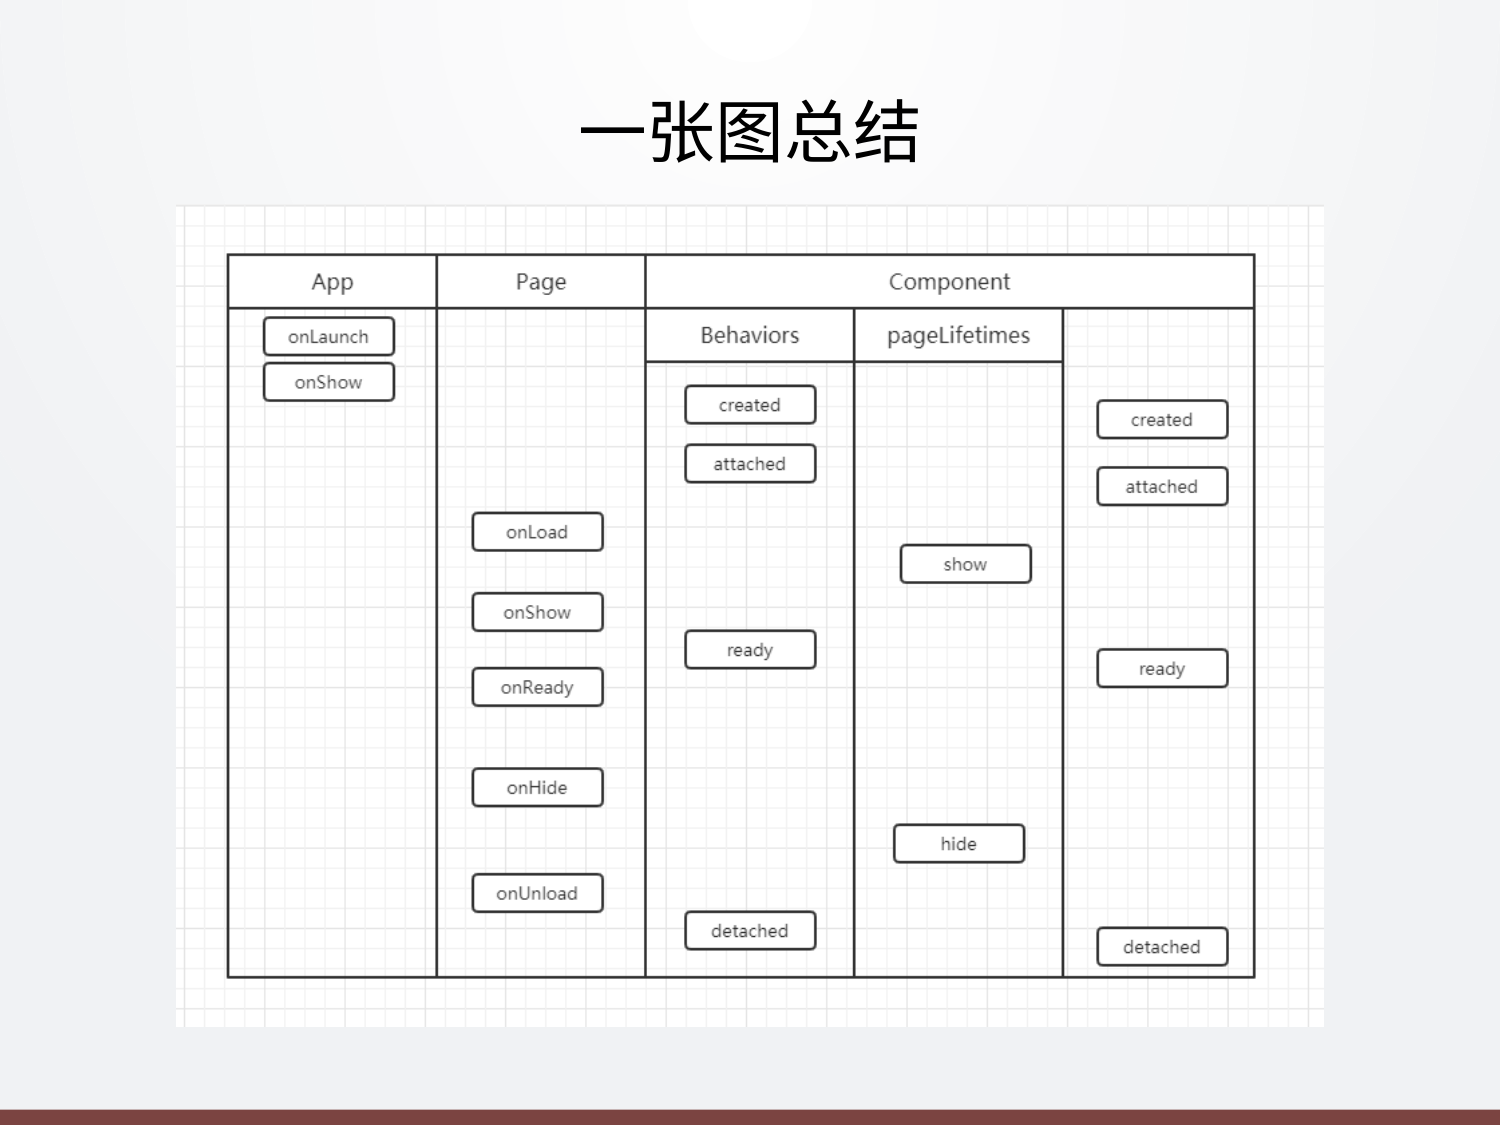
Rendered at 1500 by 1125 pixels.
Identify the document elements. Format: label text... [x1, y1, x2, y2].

title 一张图总结 [76, 66, 1424, 205]
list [176, 204, 1324, 1027]
